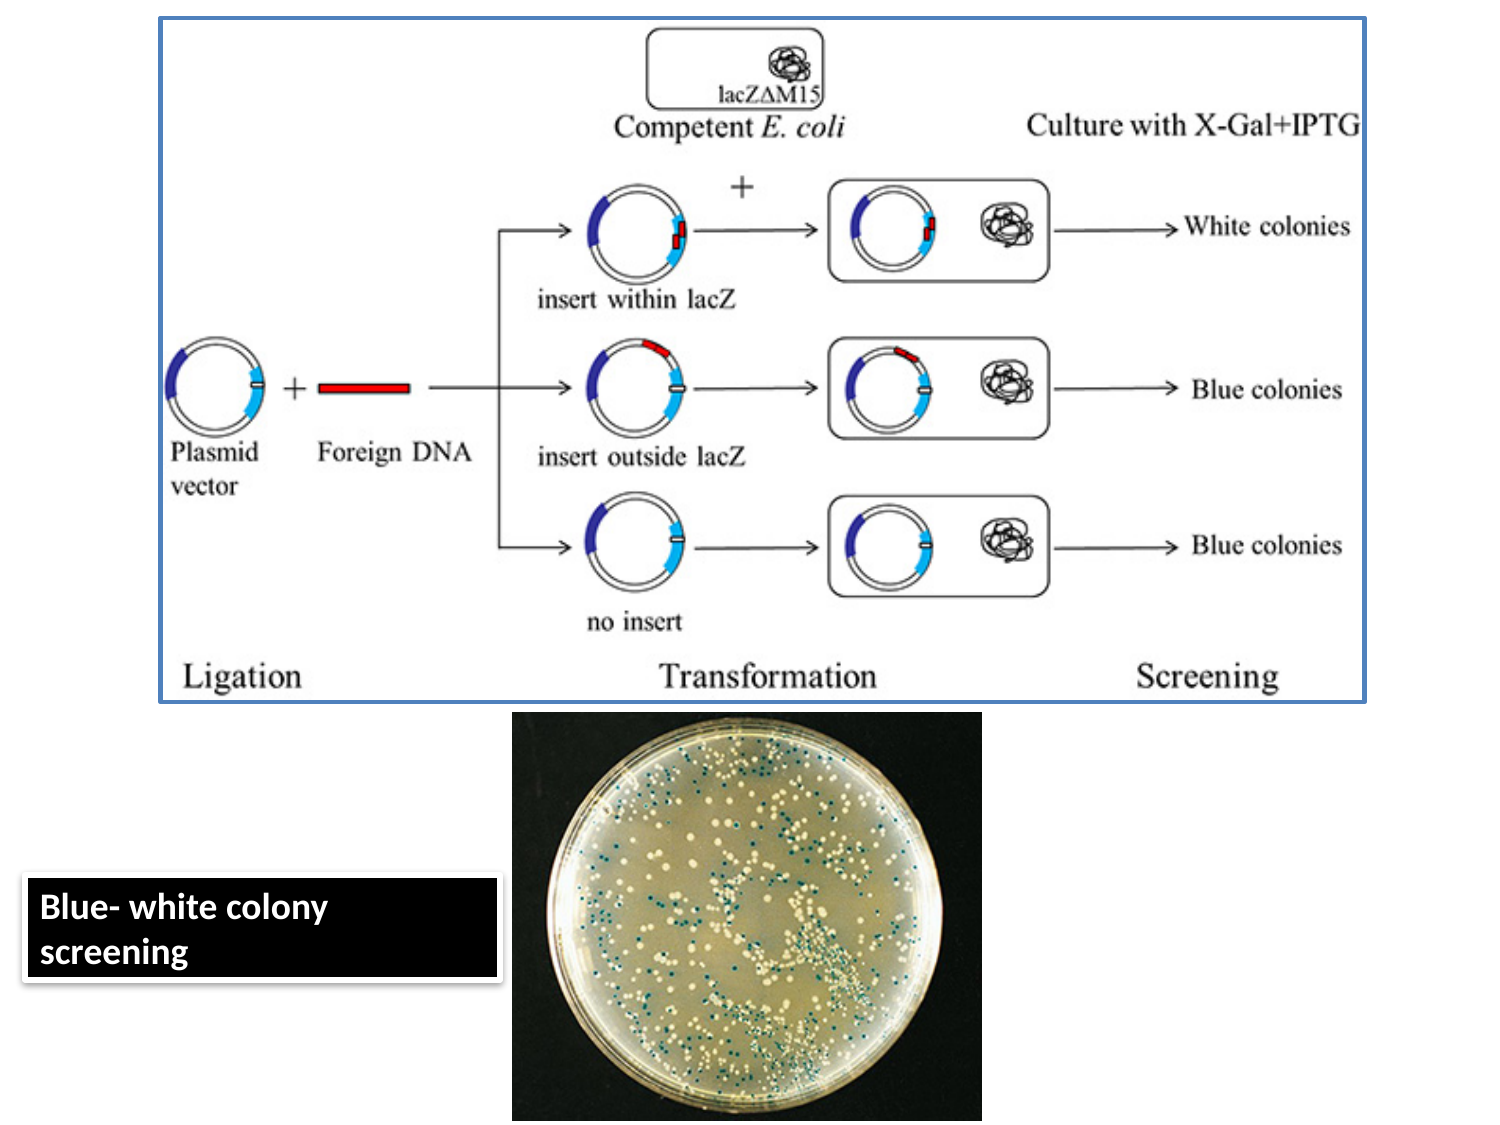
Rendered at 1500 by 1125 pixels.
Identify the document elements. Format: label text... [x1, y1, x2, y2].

picture [162, 19, 1363, 701]
text_box Blue- white colony screening [22, 872, 503, 983]
picture [512, 712, 982, 1121]
